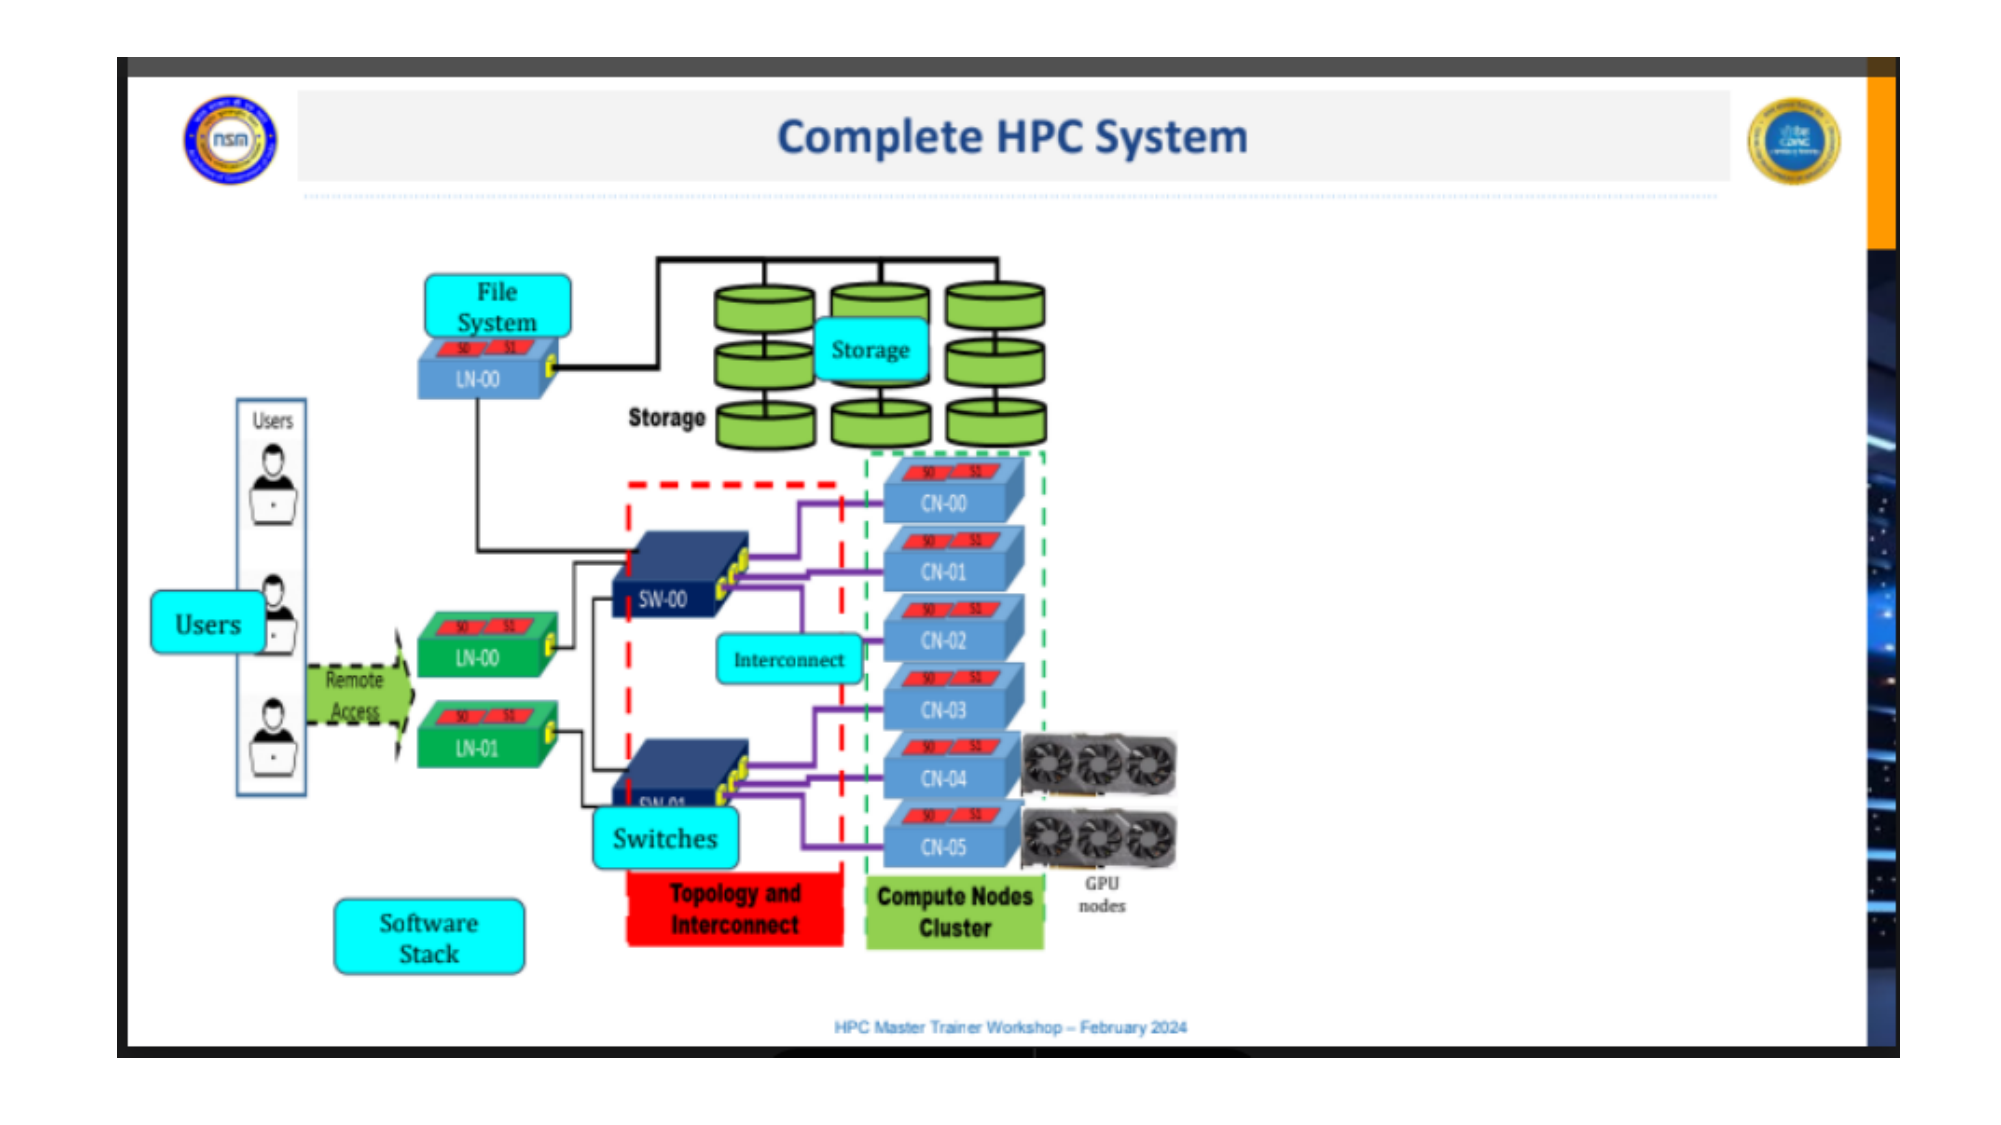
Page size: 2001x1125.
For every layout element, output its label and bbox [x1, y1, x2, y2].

picture [117, 57, 1900, 1059]
